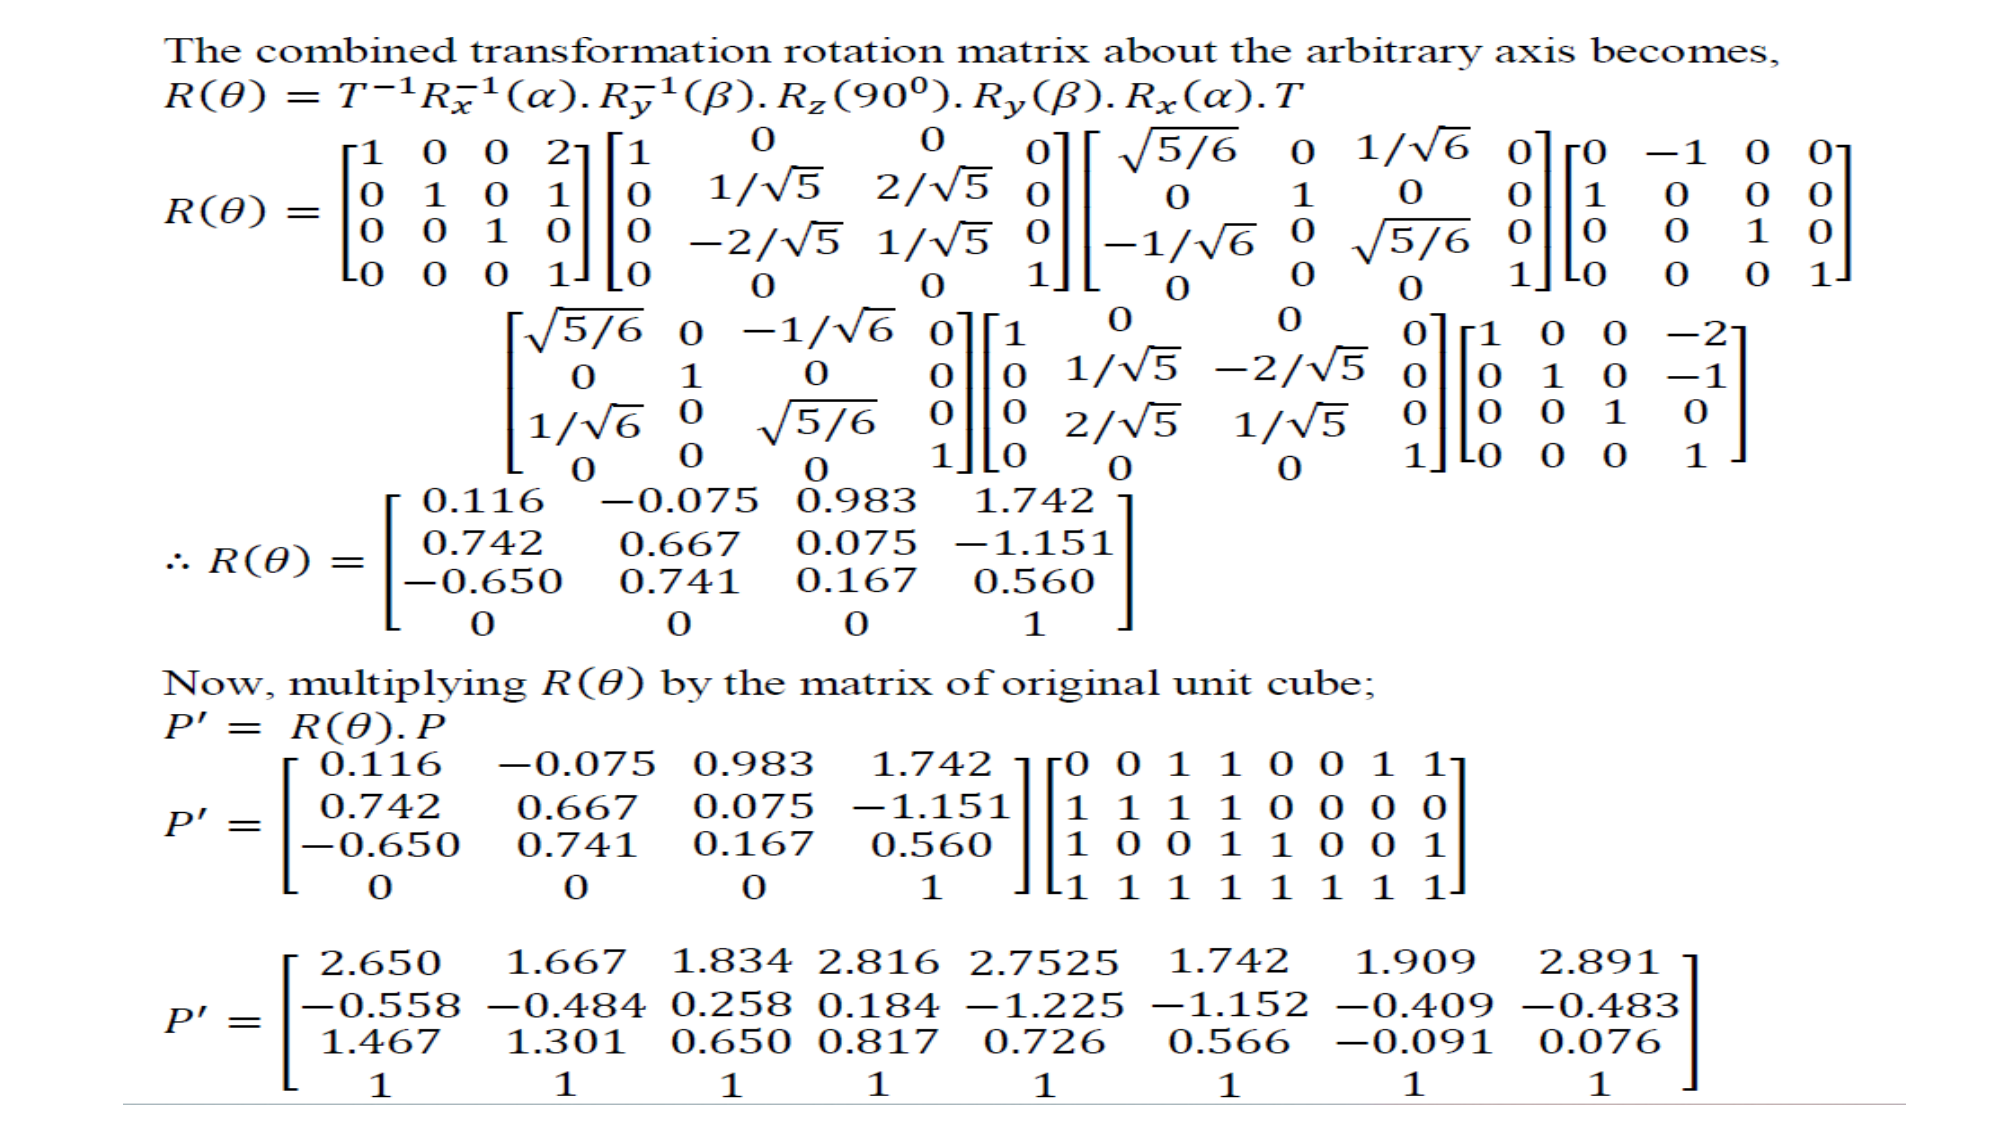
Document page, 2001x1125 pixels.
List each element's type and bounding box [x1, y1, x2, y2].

picture [123, 36, 1906, 1105]
